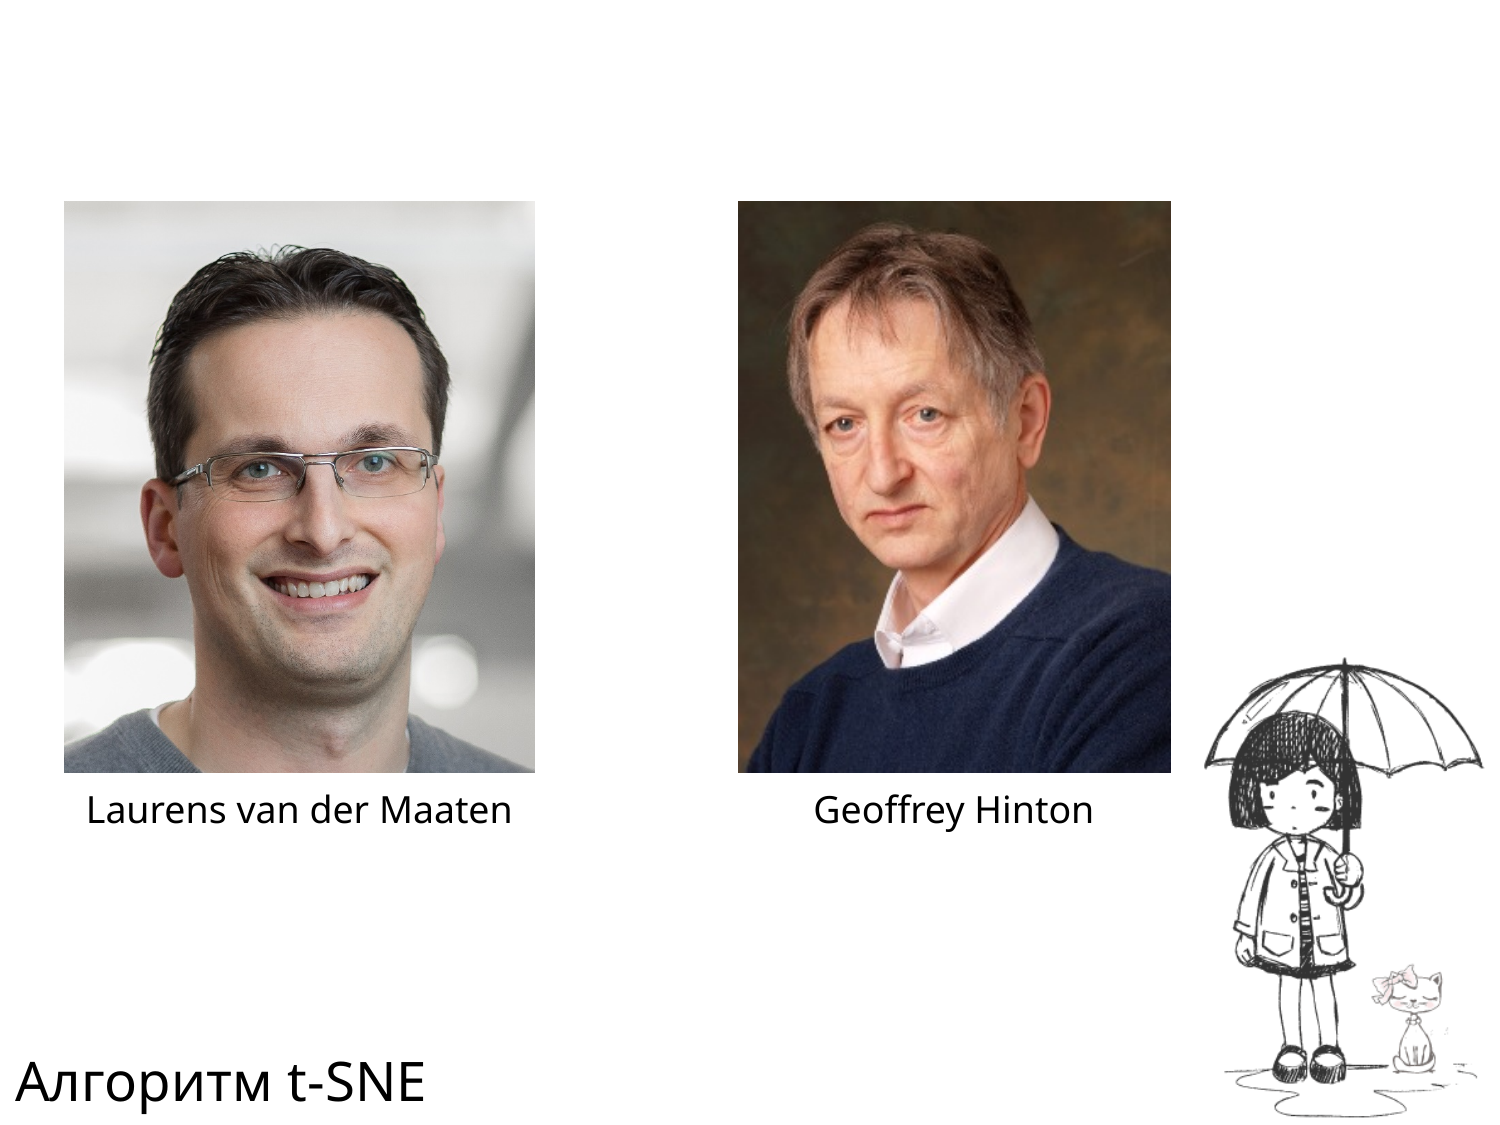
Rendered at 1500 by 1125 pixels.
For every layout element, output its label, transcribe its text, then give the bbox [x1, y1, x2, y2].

text_box Geoffrey Hinton [798, 781, 1110, 838]
picture [64, 200, 535, 774]
picture [1198, 651, 1491, 1125]
text_box Laurens van der Maaten [71, 781, 529, 838]
title Алгоритм t-SNE [0, 1035, 1350, 1125]
picture [737, 200, 1171, 774]
